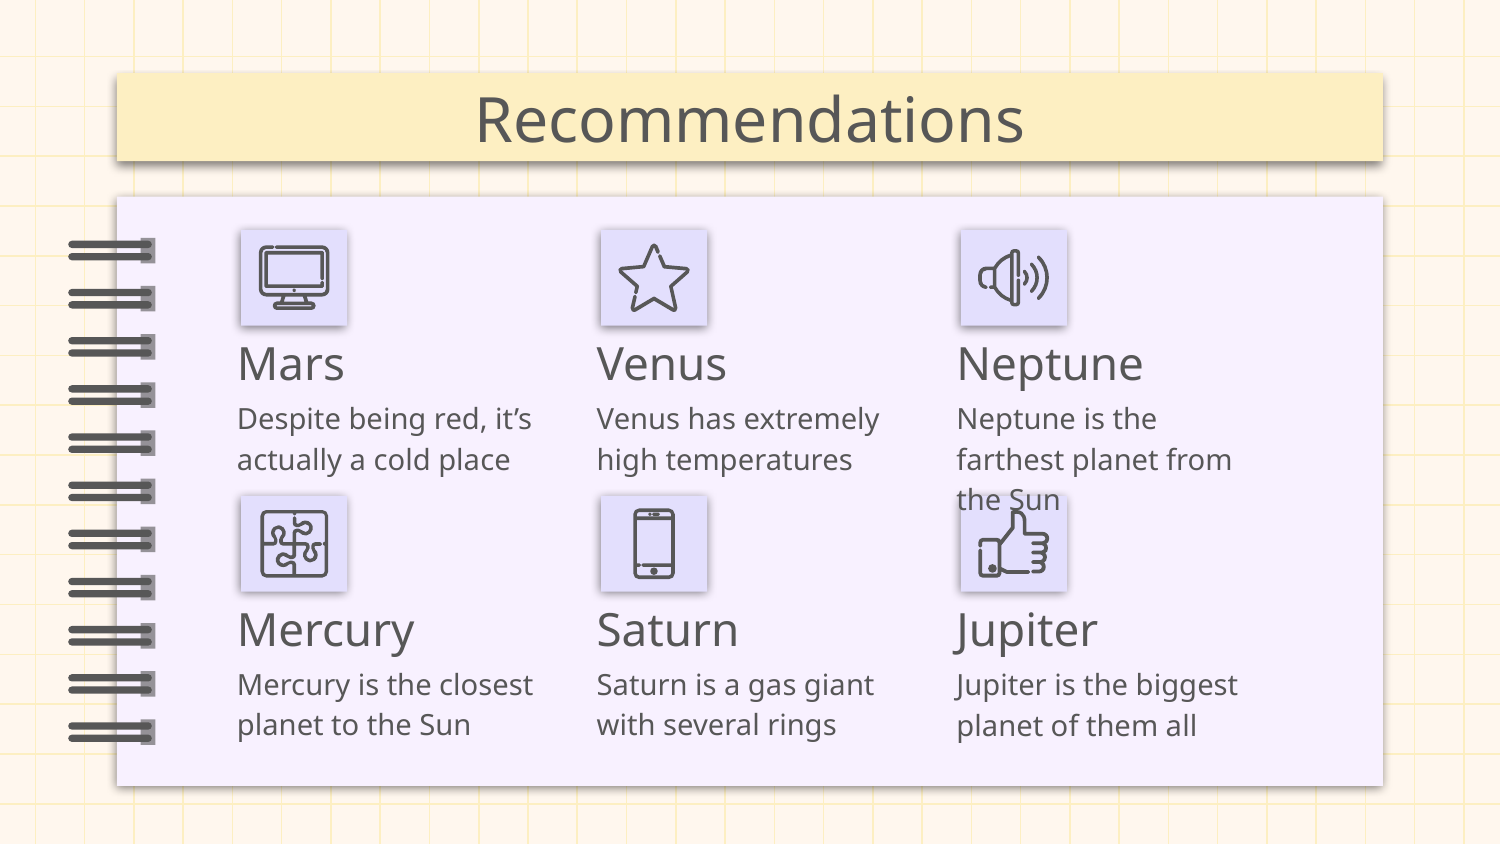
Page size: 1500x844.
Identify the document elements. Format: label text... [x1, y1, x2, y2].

text_box [241, 229, 348, 326]
subtitle Venus has extremely high temperatures [581, 405, 919, 477]
subtitle Neptune [941, 348, 1279, 405]
subtitle Venus [581, 348, 919, 405]
subtitle Despite being red, it’s actually a cold place [221, 380, 559, 477]
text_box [618, 243, 690, 312]
text_box [601, 229, 708, 326]
text_box [241, 495, 348, 592]
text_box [978, 249, 1050, 306]
text_box [960, 495, 1067, 592]
text_box [601, 495, 708, 592]
text_box [960, 229, 1067, 326]
subtitle Jupiter [941, 614, 1279, 671]
title Recommendations [116, 73, 1383, 162]
subtitle Jupiter is the biggest planet of them all [941, 671, 1279, 743]
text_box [259, 245, 329, 310]
subtitle Mars [221, 348, 559, 380]
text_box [633, 508, 675, 579]
text_box [261, 510, 328, 577]
subtitle Saturn [581, 614, 919, 671]
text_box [67, 237, 156, 746]
subtitle Saturn is a gas giant with several rings [581, 671, 919, 743]
subtitle Mercury is the closest planet to the Sun [221, 671, 559, 743]
subtitle Neptune is the farthest planet from the Sun [941, 405, 1279, 477]
subtitle Mercury [221, 614, 559, 671]
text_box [978, 510, 1049, 578]
